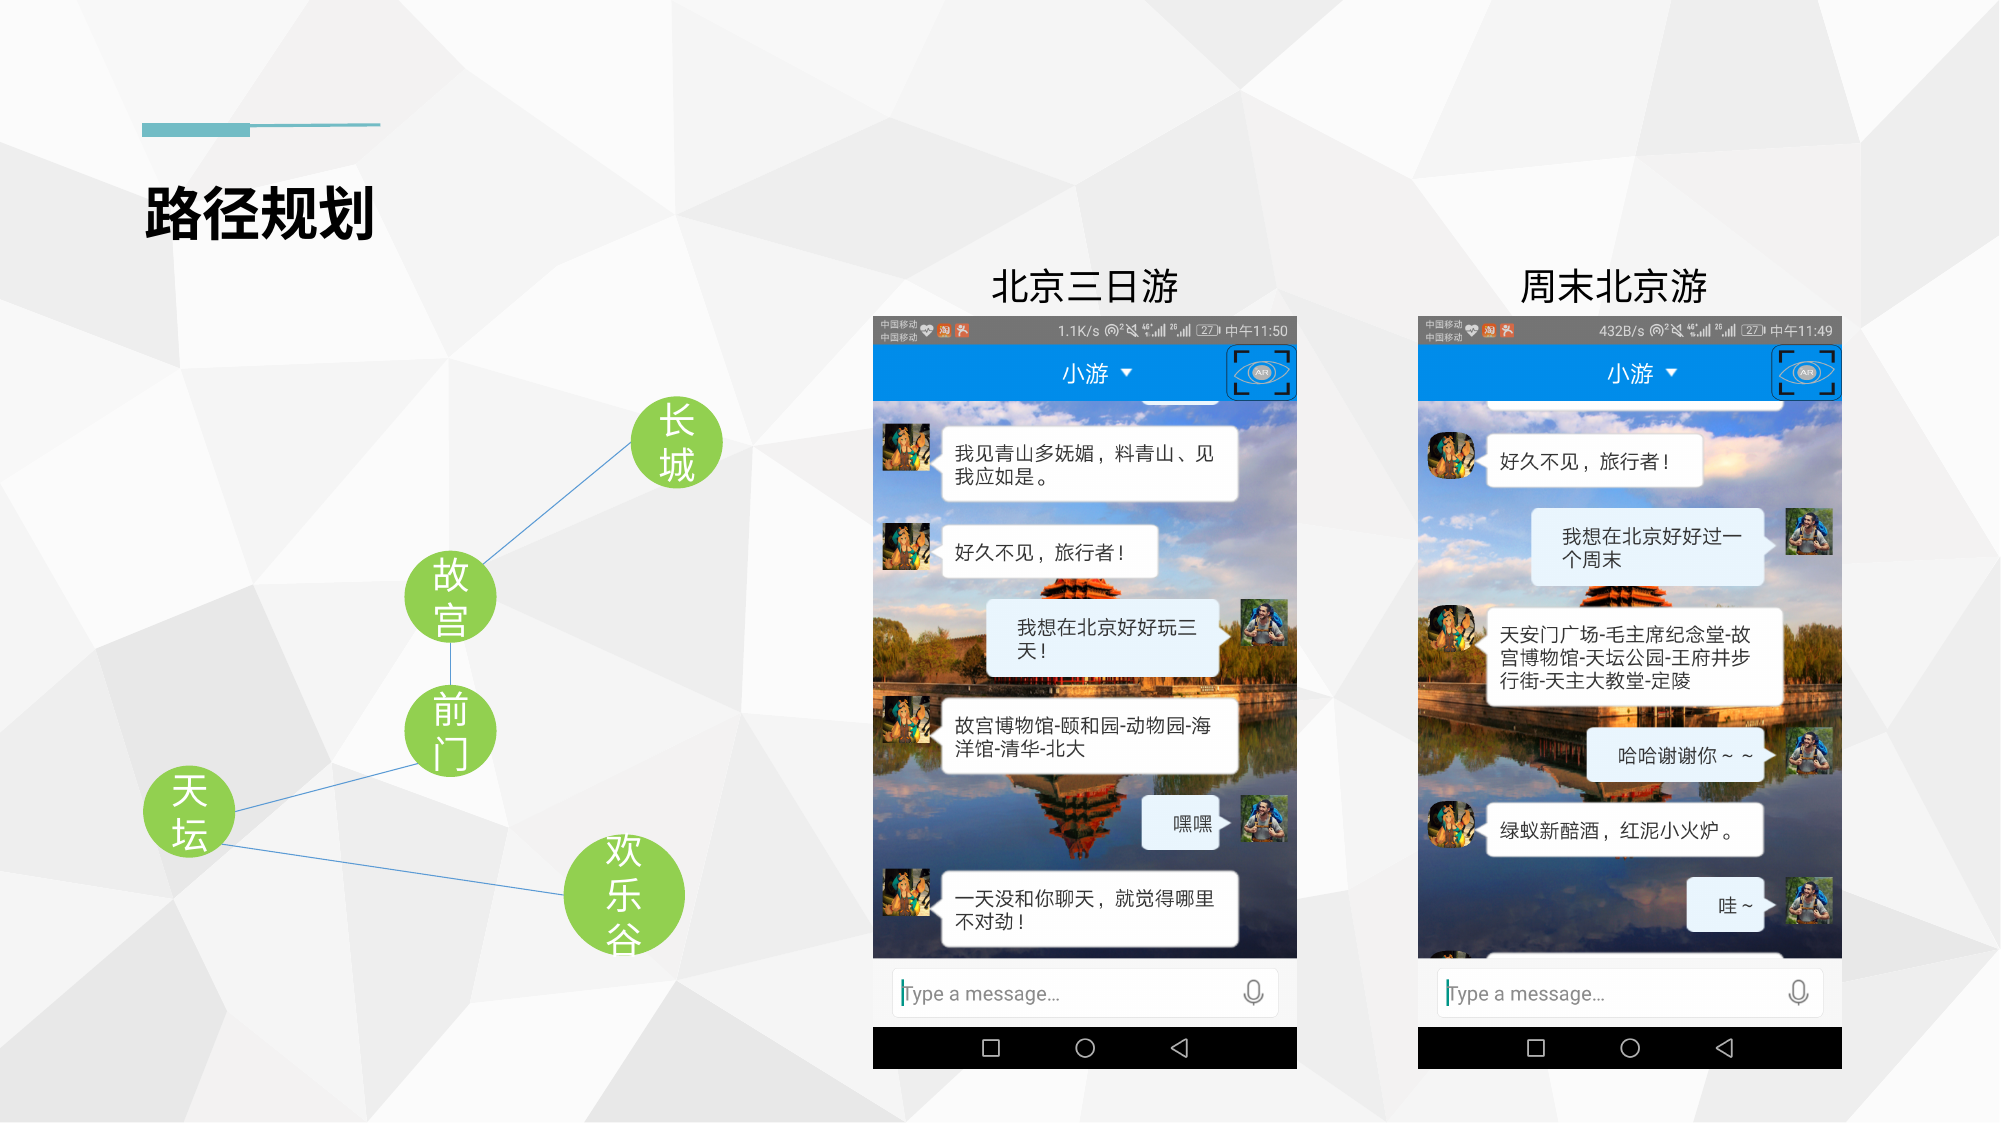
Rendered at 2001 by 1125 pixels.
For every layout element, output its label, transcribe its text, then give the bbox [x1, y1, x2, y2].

text_box 北京三日游 [976, 255, 1206, 315]
text_box 周末北京游 [1505, 255, 1735, 315]
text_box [143, 124, 381, 136]
picture [1418, 315, 1842, 1069]
picture [872, 315, 1297, 1069]
text_box 路径规划 [49, 169, 478, 255]
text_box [143, 396, 723, 956]
